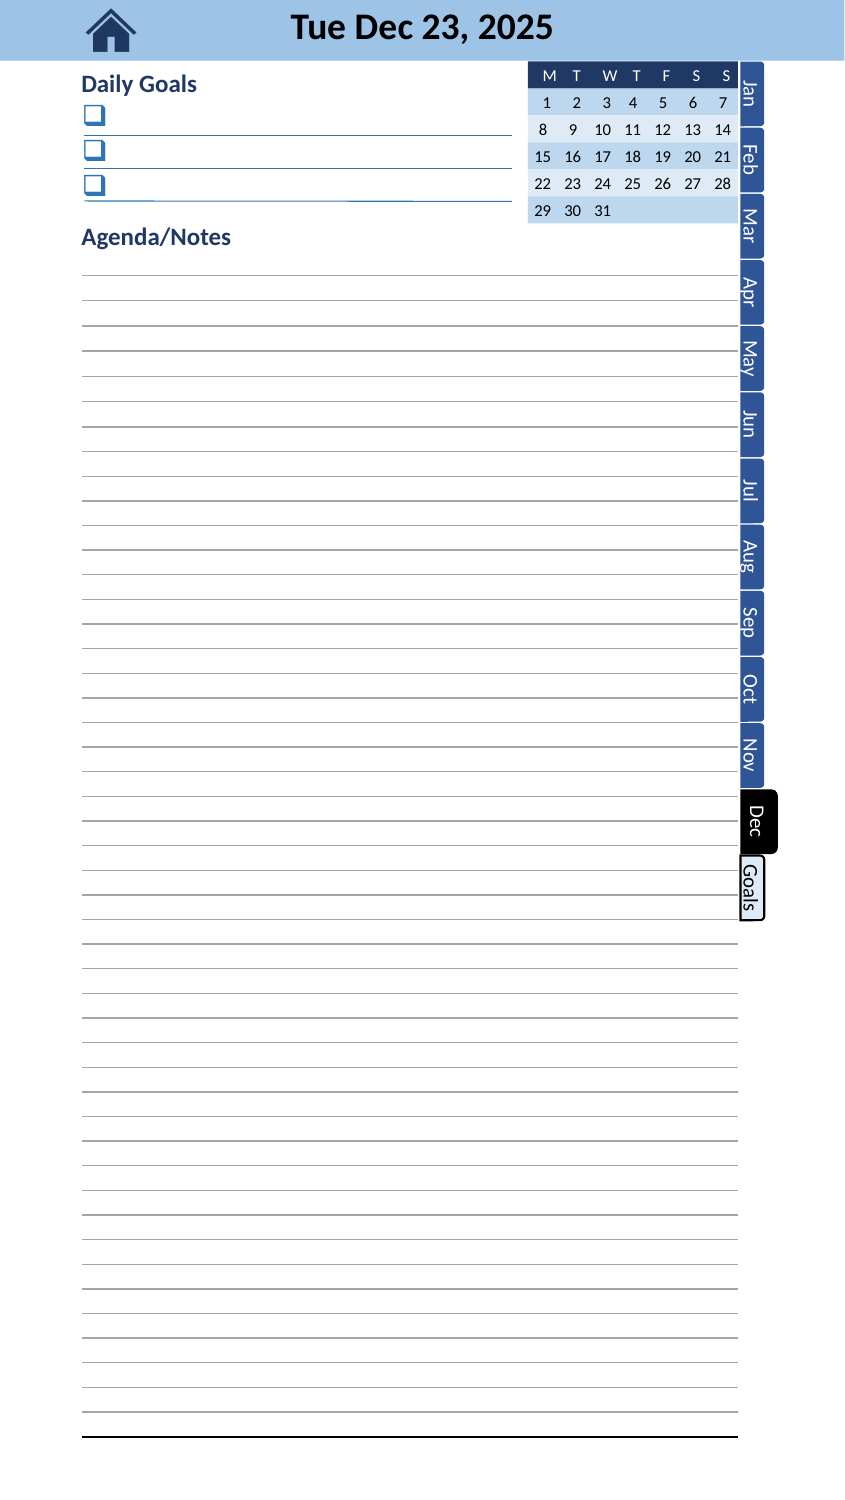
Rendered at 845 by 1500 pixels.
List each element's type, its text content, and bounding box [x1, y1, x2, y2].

picture [82, 1, 140, 59]
list Tue Dec 23, 2025 [190, 0, 655, 61]
